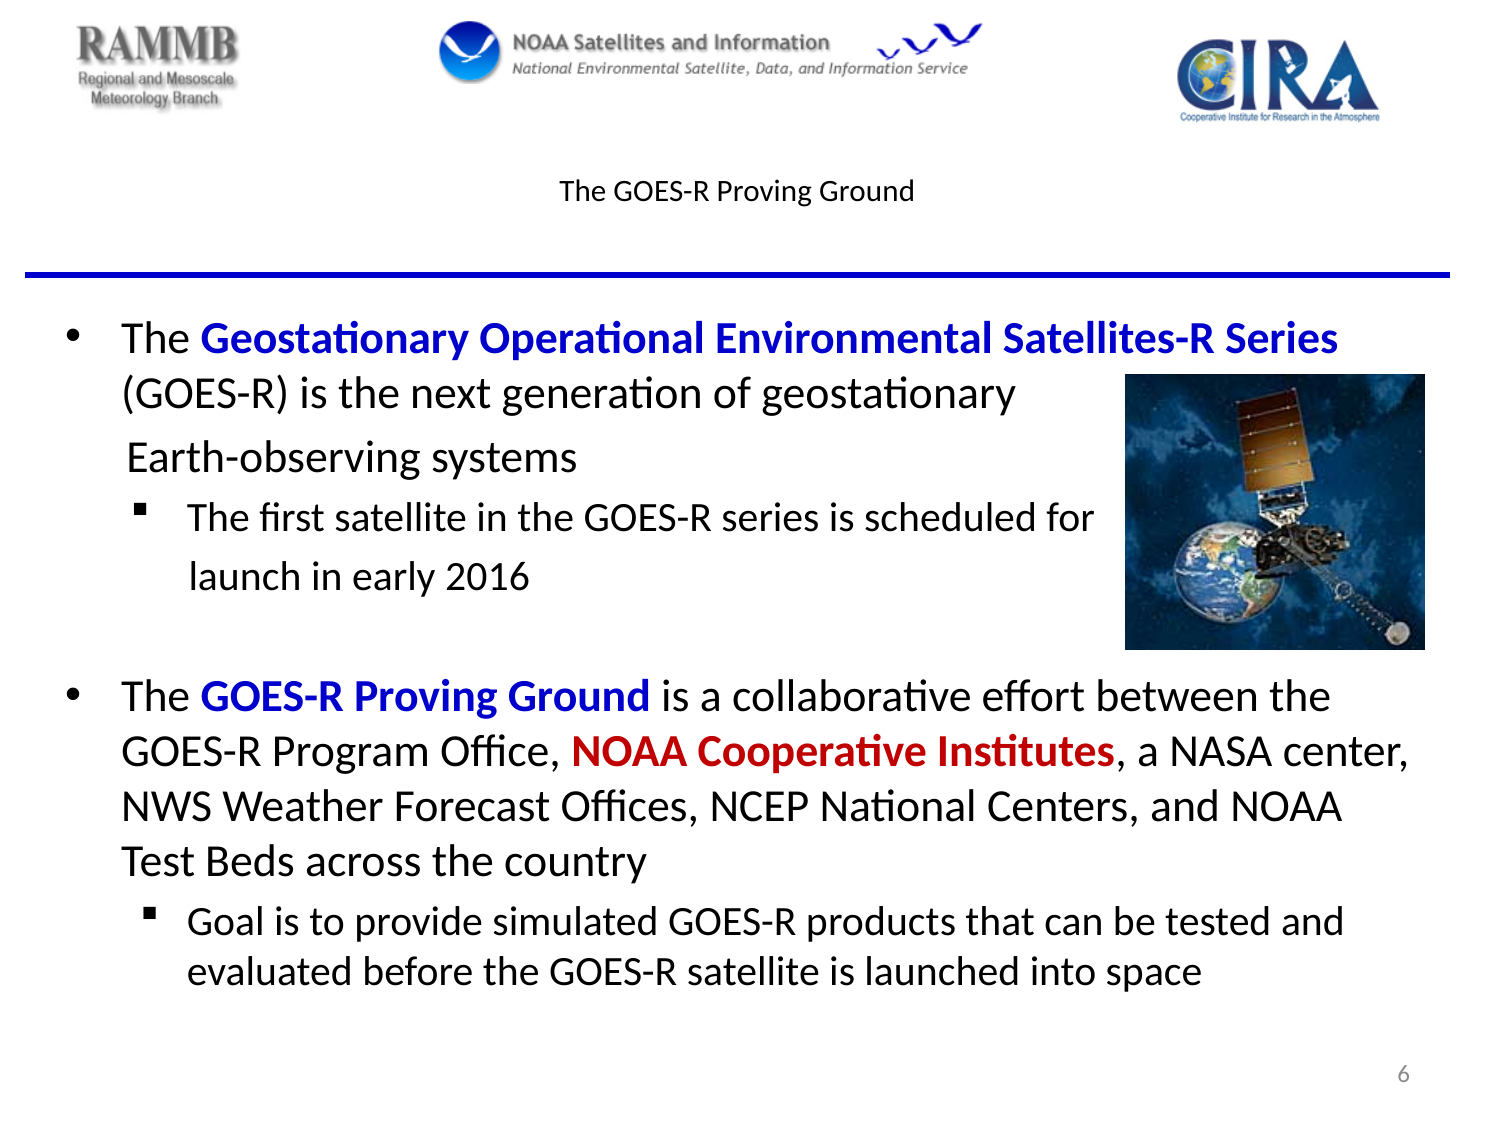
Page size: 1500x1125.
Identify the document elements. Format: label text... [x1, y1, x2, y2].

slide_number 6 [1074, 1042, 1425, 1103]
picture [1124, 374, 1426, 651]
picture [437, 20, 1012, 84]
picture [74, 20, 242, 118]
title The GOES-R Proving Ground [62, 125, 1413, 254]
list The Geostationary Operational Environmental Satellites-R Series (GOES-R) is the next generation of geostationary Earth-observing systems The first satellite in the GOES-R series is scheduled for launch in early 2016 The GOES-R Proving Ground is a collaborative effort between the GOES-R Program Office, NOAA Cooperative Institutes, a NASA center, NWS Weather Forecast Offices, NCEP National Centers, and NOAA Test Beds across the country Goal is to provide simulated GOES-R products that can be tested and evaluated before the GOES-R satellite is launched into space [50, 299, 1430, 1075]
picture [1174, 37, 1382, 126]
